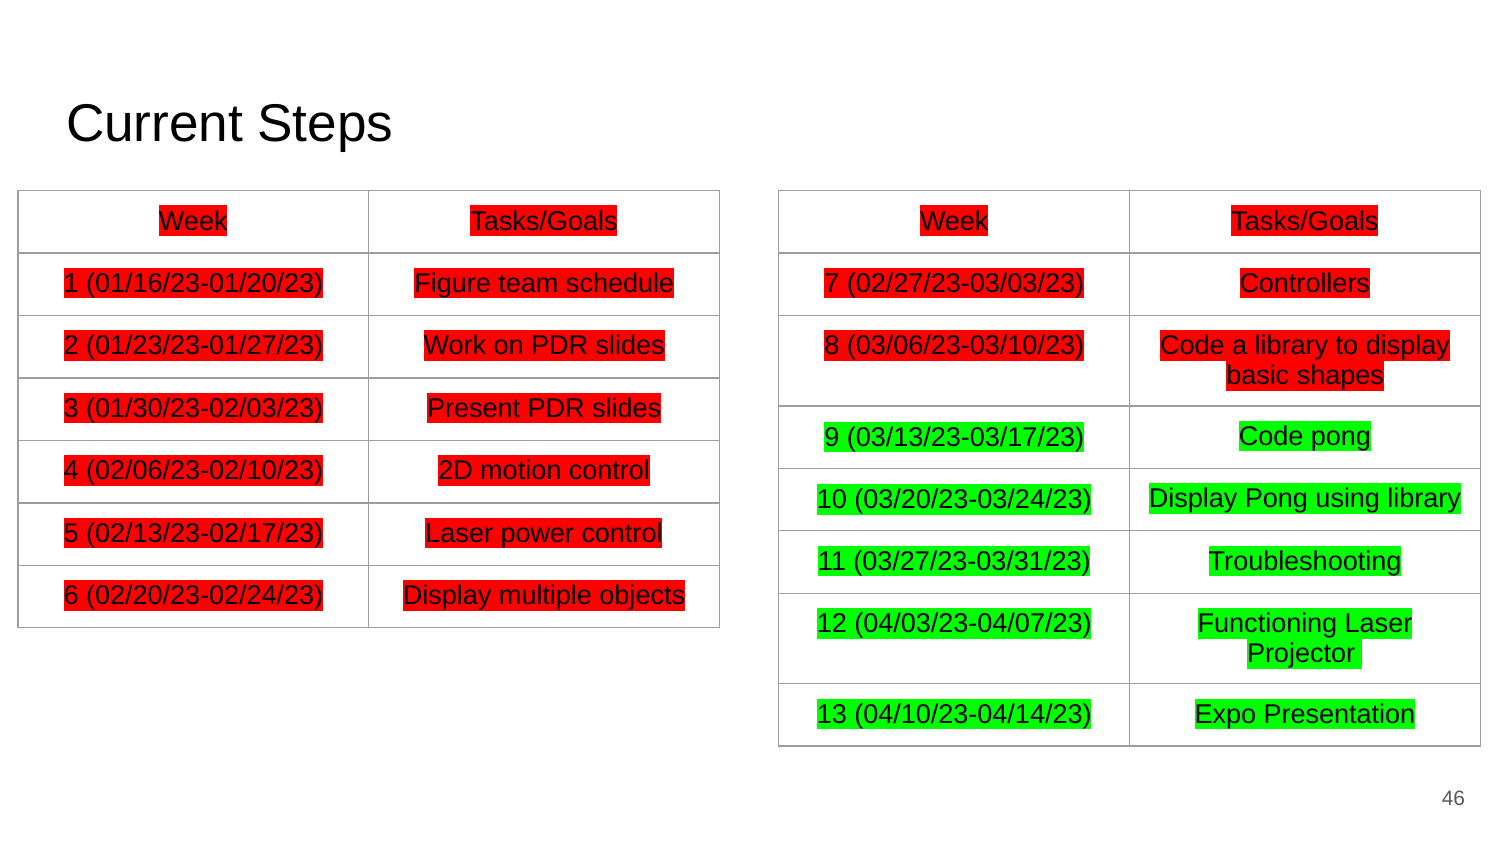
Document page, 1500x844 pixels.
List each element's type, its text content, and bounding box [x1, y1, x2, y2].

table_cell Work on PDR slides [369, 316, 719, 377]
table_cell 1 (01/16/23-01/20/23) [19, 254, 368, 315]
table_cell Present PDR slides [369, 379, 719, 440]
table_cell Expo Presentation [1130, 684, 1480, 745]
table_header Week [779, 191, 1129, 252]
table_cell Display multiple objects [369, 566, 719, 627]
table_cell 7 (02/27/23-03/03/23) [779, 254, 1129, 315]
table_cell 5 (02/13/23-02/17/23) [19, 504, 368, 565]
table_cell 3 (01/30/23-02/03/23) [19, 379, 368, 440]
table_header Tasks/Goals [369, 191, 719, 252]
table_cell 6 (02/20/23-02/24/23) [19, 566, 368, 627]
table_cell 4 (02/06/23-02/10/23) [19, 441, 368, 502]
table_header Week [19, 191, 368, 252]
table_cell 10 (03/20/23-03/24/23) [779, 469, 1129, 530]
table_cell Display Pong using library [1130, 469, 1480, 530]
title Current Steps [51, 72, 1449, 167]
table_cell 11 (03/27/23-03/31/23) [779, 531, 1129, 593]
table_cell Code a library to display basic shapes [1130, 316, 1480, 405]
slide_number ‹#› [1389, 764, 1480, 830]
table_cell Laser power control [369, 504, 719, 565]
table_cell 2D motion control [369, 441, 719, 502]
table_cell 13 (04/10/23-04/14/23) [779, 684, 1129, 745]
table_cell 2 (01/23/23-01/27/23) [19, 316, 368, 377]
table_cell Controllers [1130, 254, 1480, 315]
table_cell Code pong [1130, 407, 1480, 468]
table_cell 12 (04/03/23-04/07/23) [779, 594, 1129, 683]
table_cell 8 (03/06/23-03/10/23) [779, 316, 1129, 405]
table_cell Troubleshooting [1130, 531, 1480, 593]
table_cell Functioning Laser Projector [1130, 594, 1480, 683]
table_cell Figure team schedule [369, 254, 719, 315]
table_cell 9 (03/13/23-03/17/23) [779, 407, 1129, 468]
table_header Tasks/Goals [1130, 191, 1480, 252]
